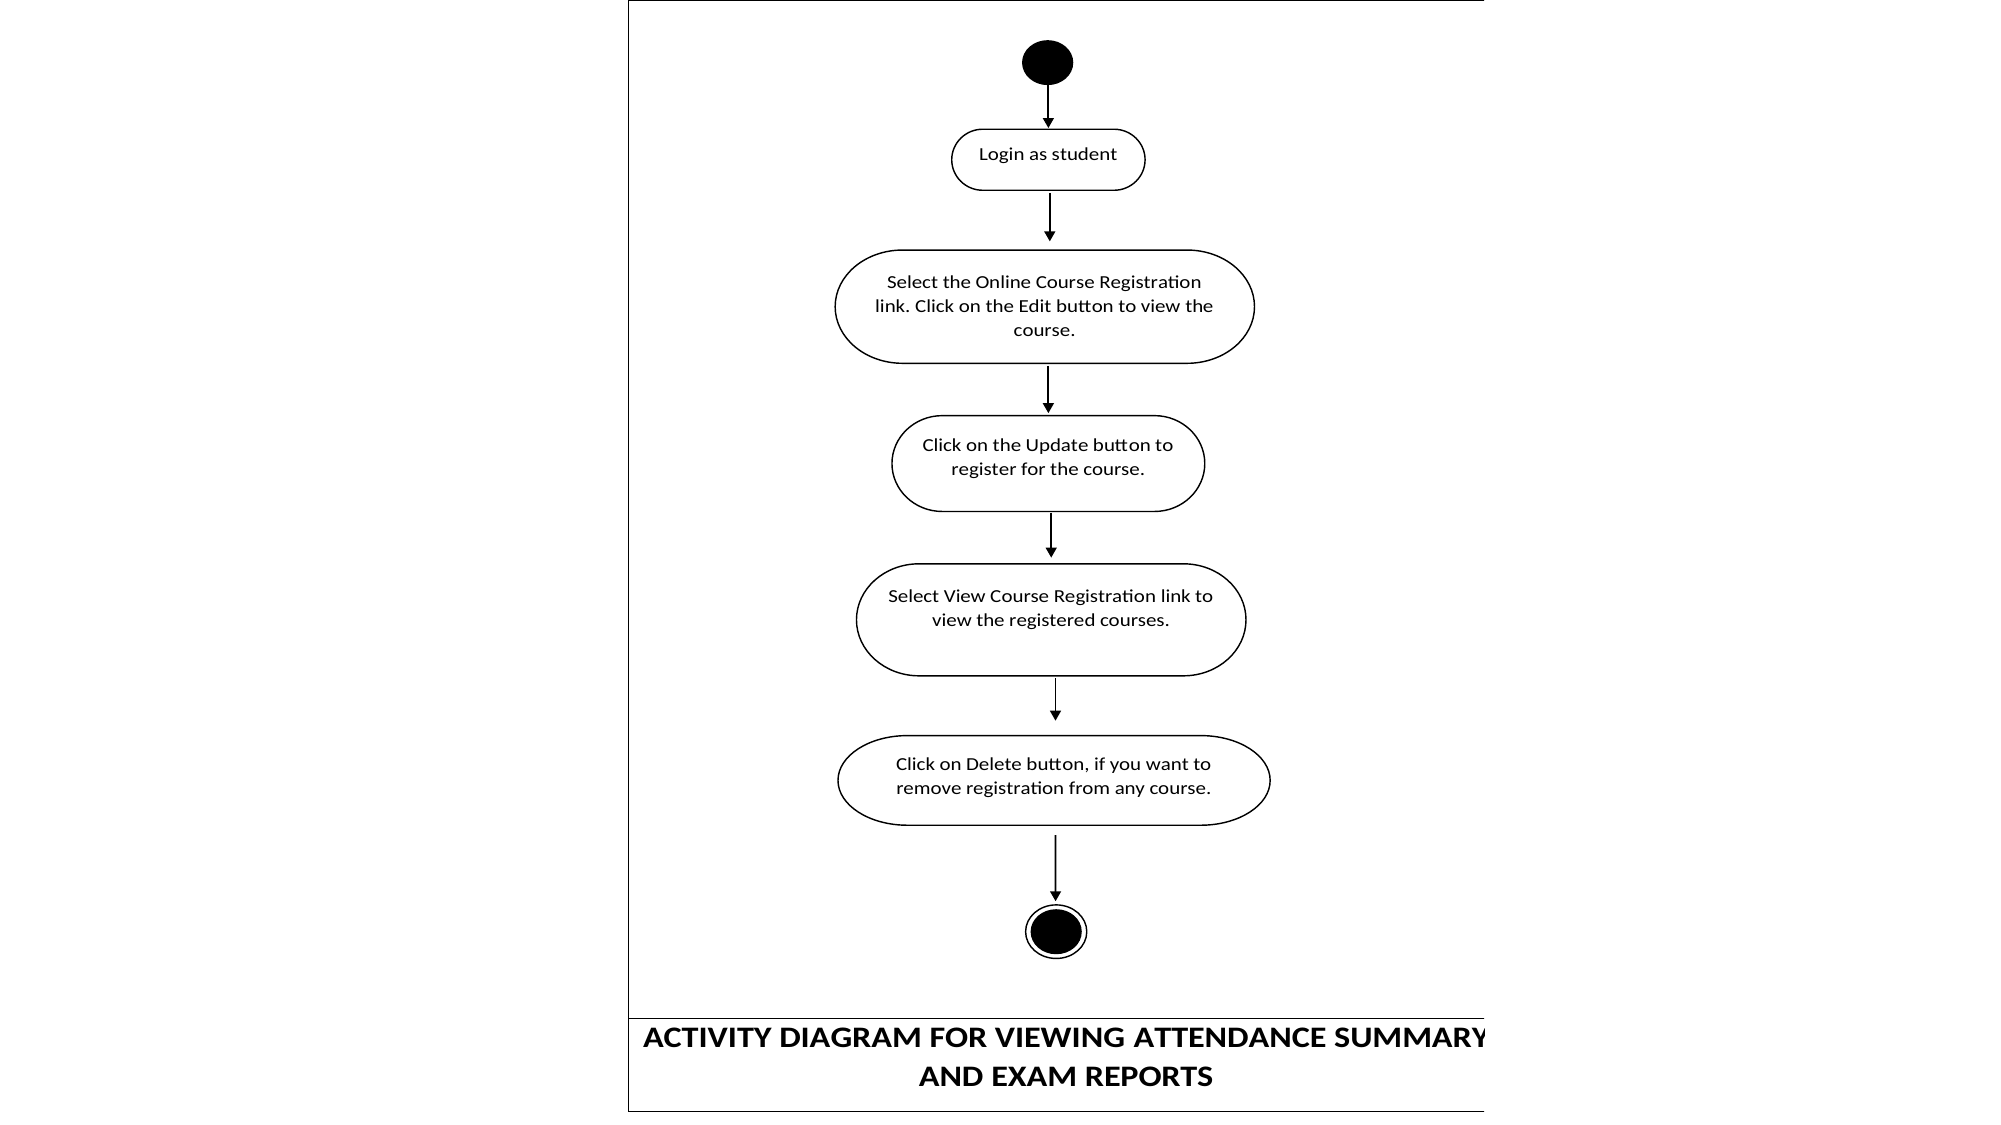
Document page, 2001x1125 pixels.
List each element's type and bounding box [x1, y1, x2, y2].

text_box [628, 0, 1485, 1125]
